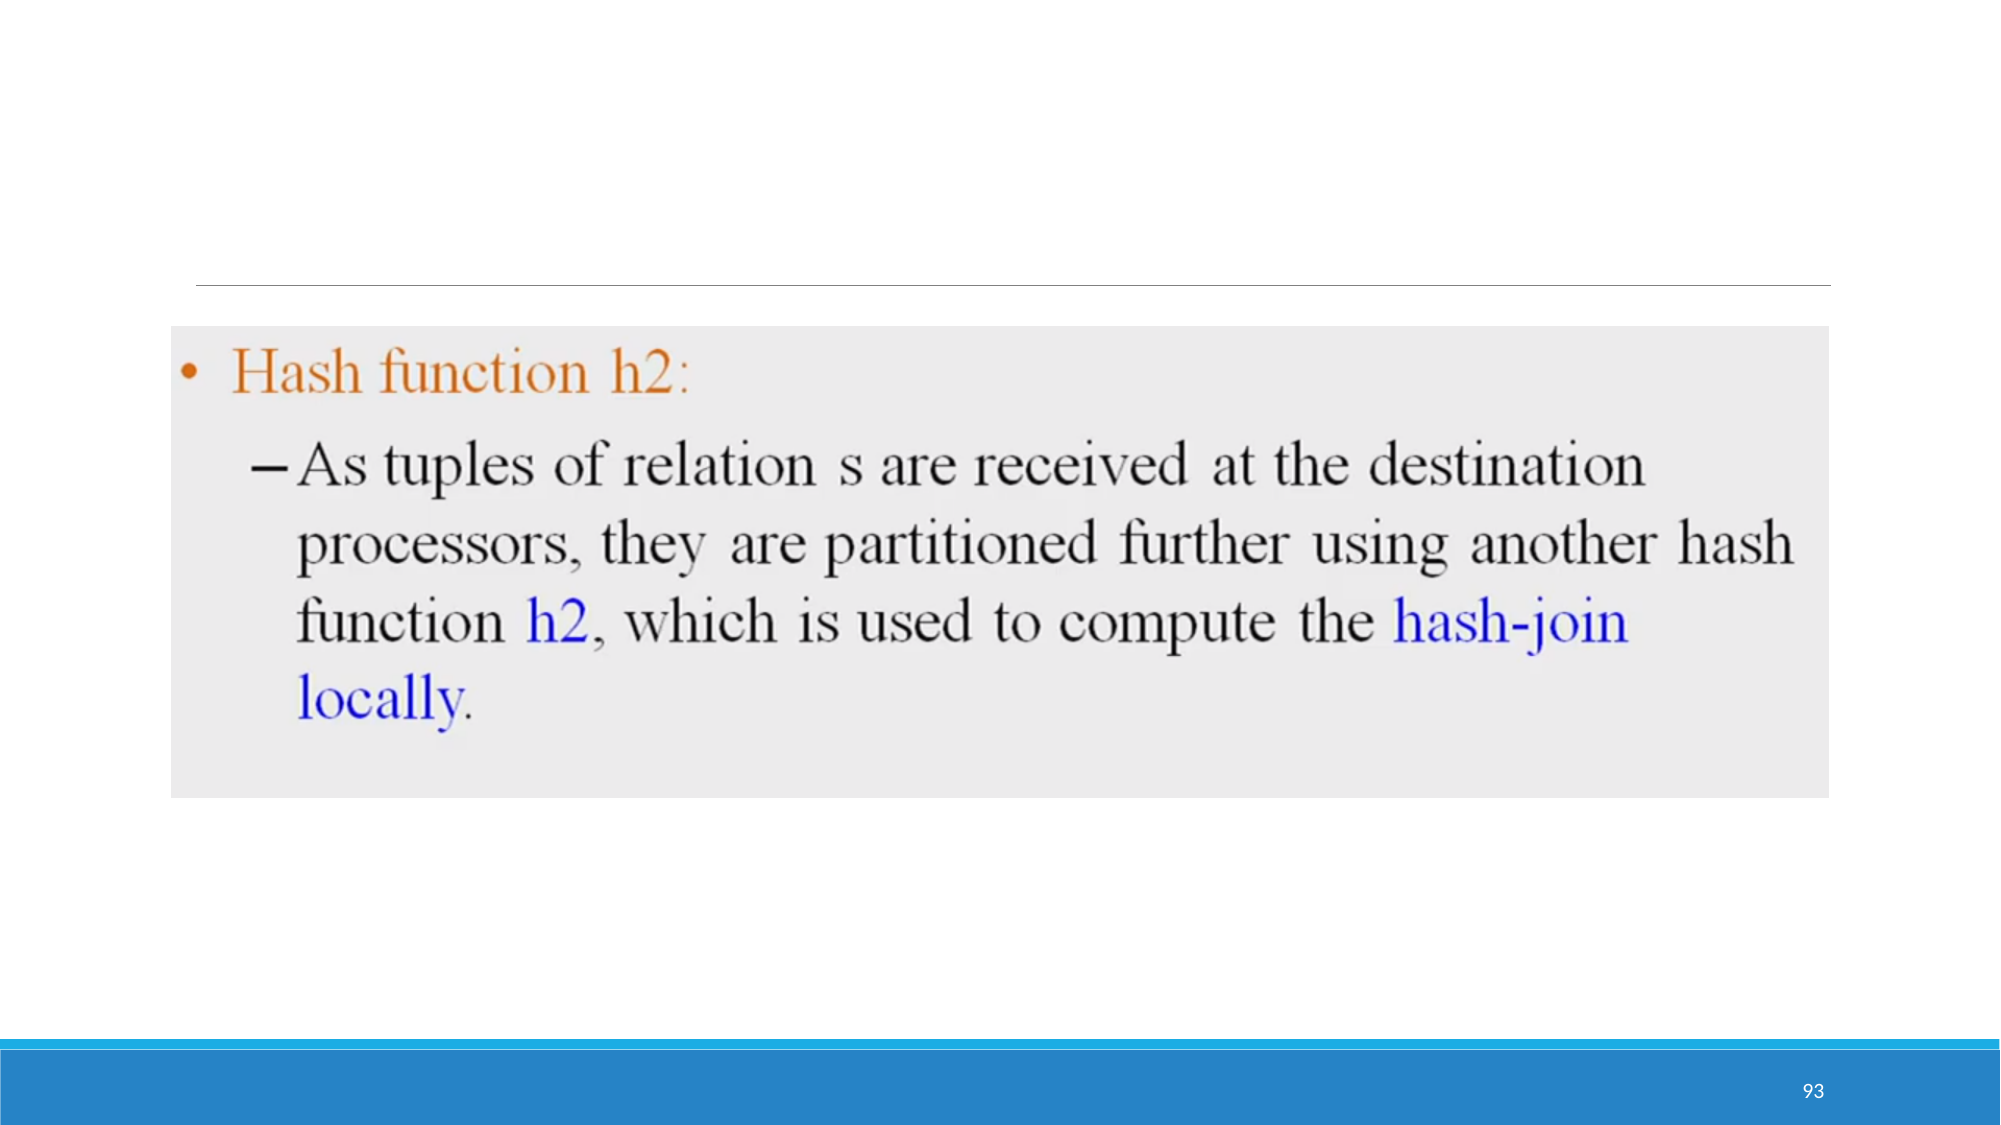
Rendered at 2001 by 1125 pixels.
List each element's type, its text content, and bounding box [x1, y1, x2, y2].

slide_number 93 [1624, 1059, 1840, 1120]
picture [171, 326, 1829, 799]
